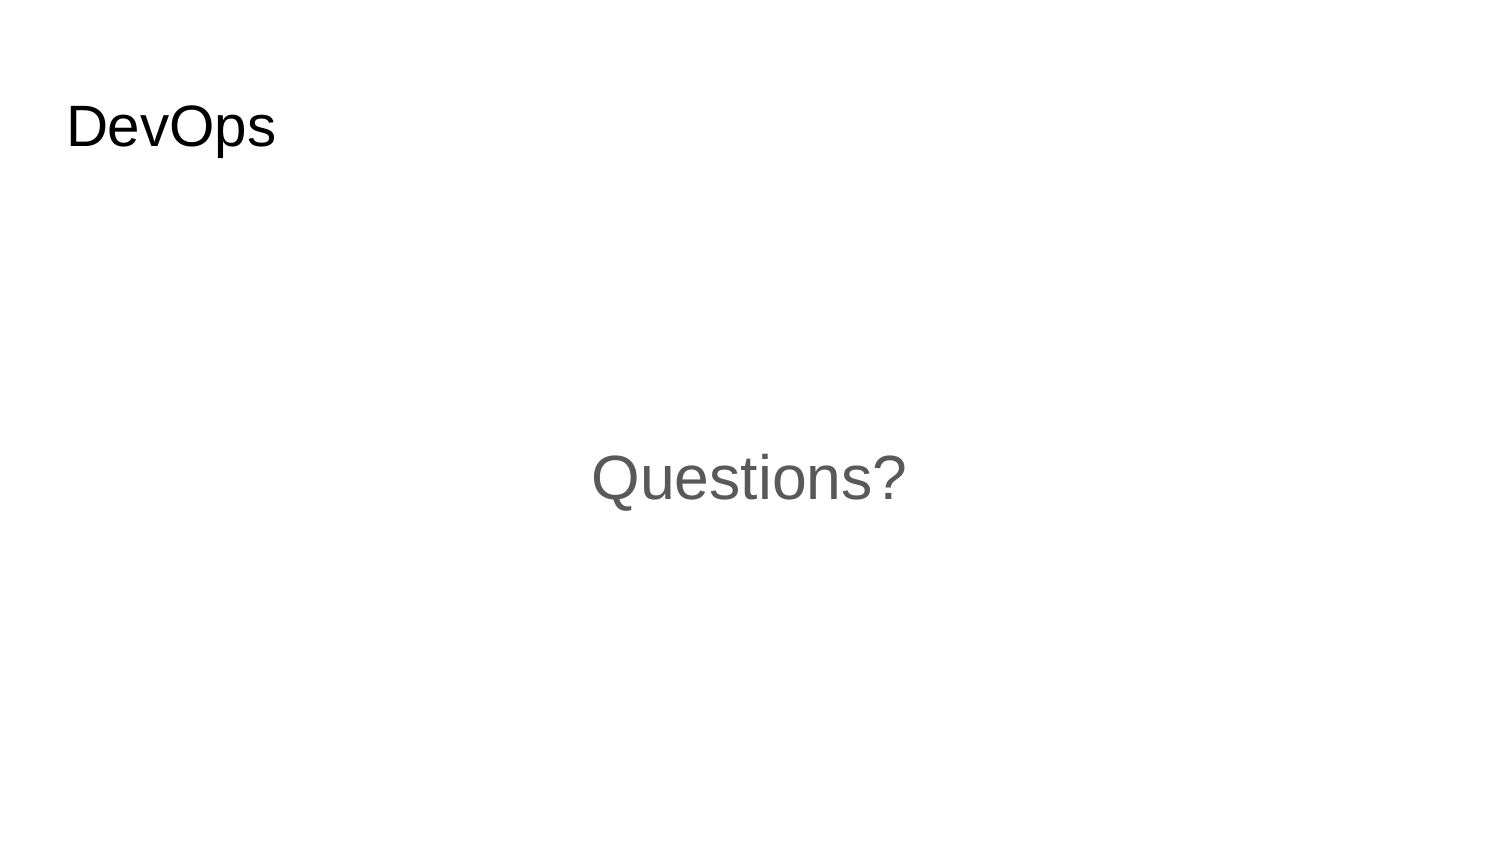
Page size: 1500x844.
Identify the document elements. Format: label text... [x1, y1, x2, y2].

list Questions? [51, 189, 1449, 750]
title DevOps [51, 72, 1449, 167]
